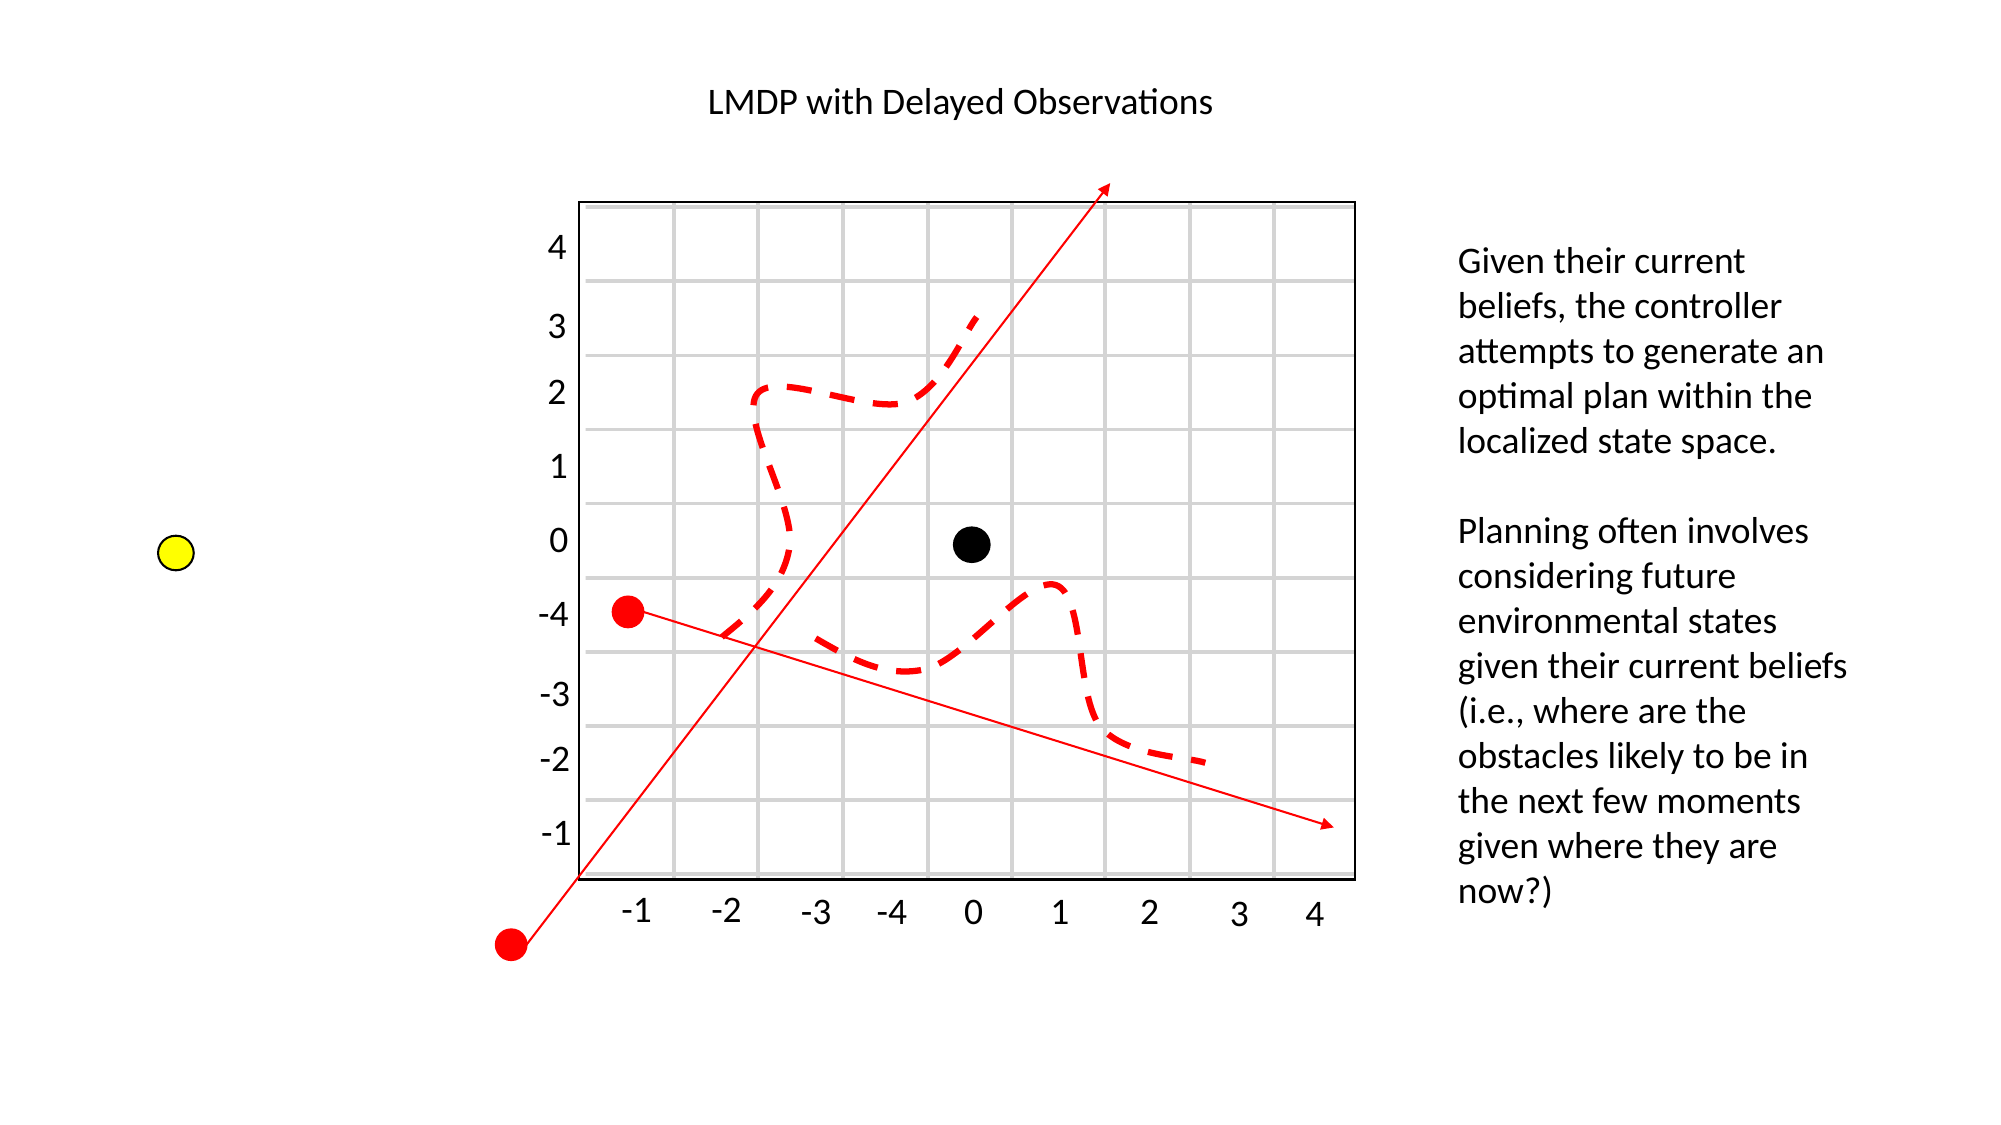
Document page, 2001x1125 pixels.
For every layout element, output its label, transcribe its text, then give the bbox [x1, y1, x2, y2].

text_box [1111, 611, 1334, 828]
text_box [494, 928, 528, 962]
picture [1111, 202, 1356, 880]
text_box LMDP with Delayed Observations [693, 69, 1229, 130]
text_box 3 [1214, 881, 1264, 942]
text_box [156, 534, 195, 572]
text_box Given their current beliefs, the controller attempts to generate an optimal plan within the localized state space. Planning often involves considering future environmental states given their current beliefs (i.e., where are the obstacles likely to be in the next few moments given where they are now?) [1443, 228, 1870, 918]
text_box 4 [1290, 881, 1340, 942]
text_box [526, 182, 1111, 945]
text_box 2 [1125, 880, 1174, 940]
